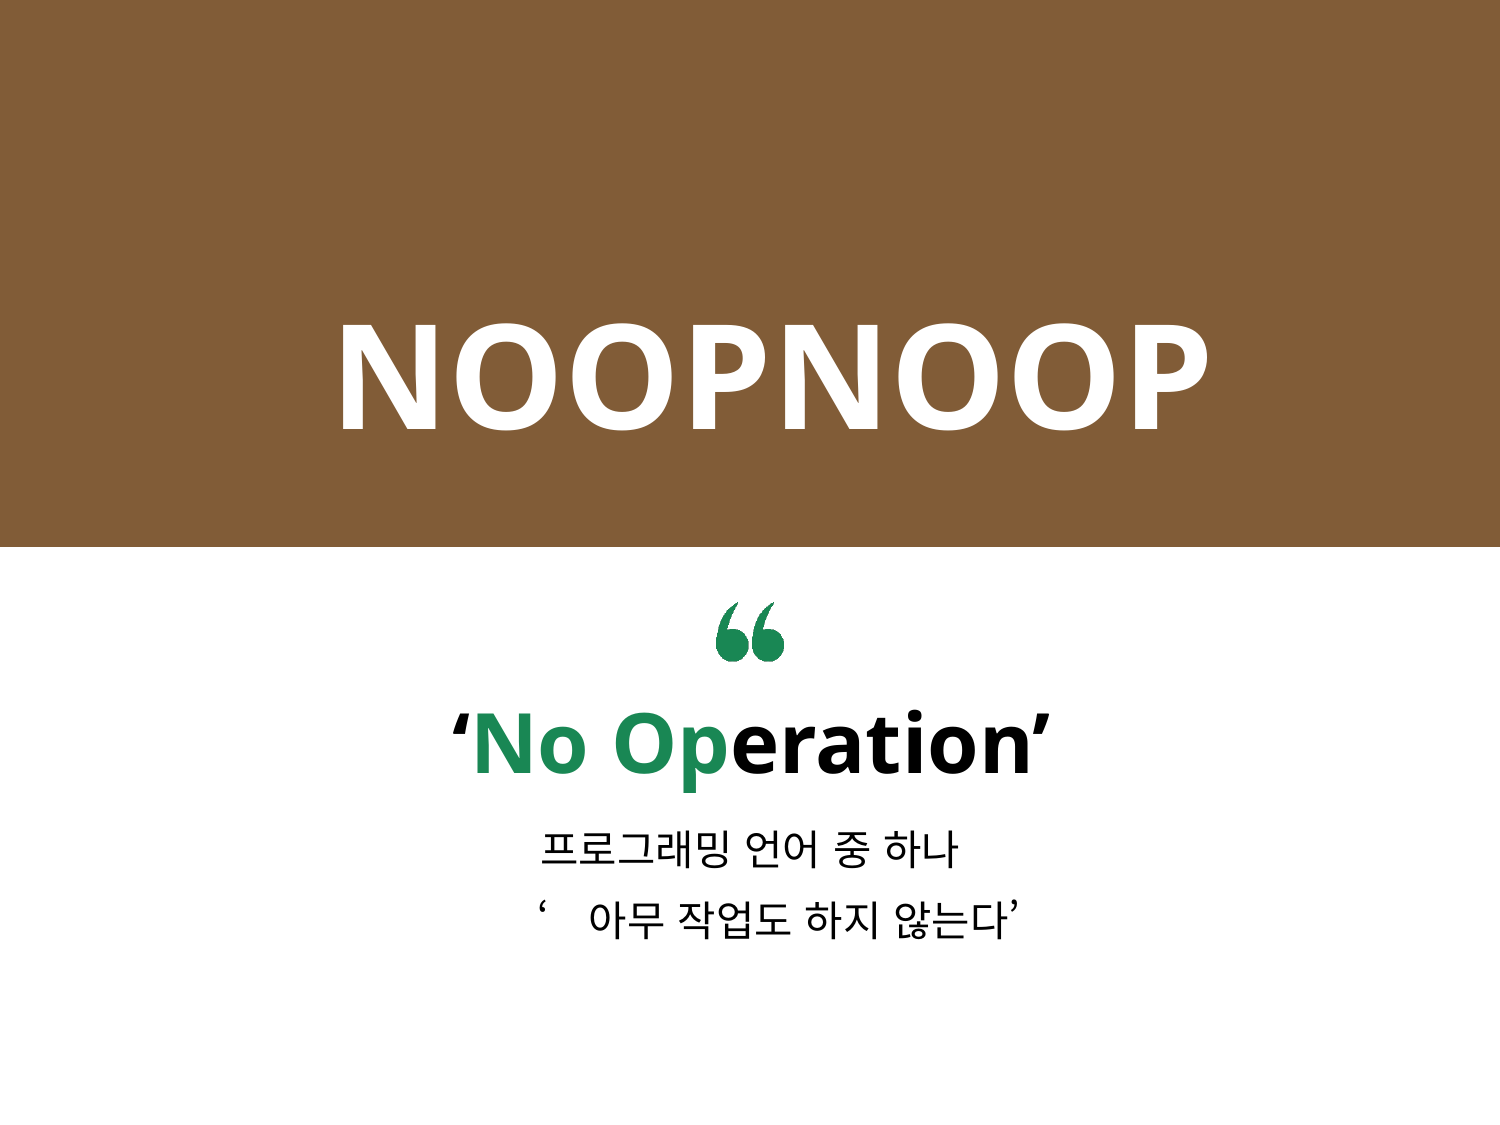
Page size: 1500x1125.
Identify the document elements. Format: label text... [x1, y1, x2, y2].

picture [716, 597, 785, 666]
text_box 프로그래밍 언어 중 하나 [525, 816, 976, 882]
text_box NOOPNOOP [315, 276, 1230, 466]
text_box [0, 0, 1500, 547]
text_box ‘No Operation’ [437, 682, 1066, 798]
text_box ‘아무 작업도 하지 않는다’ [522, 887, 1036, 953]
